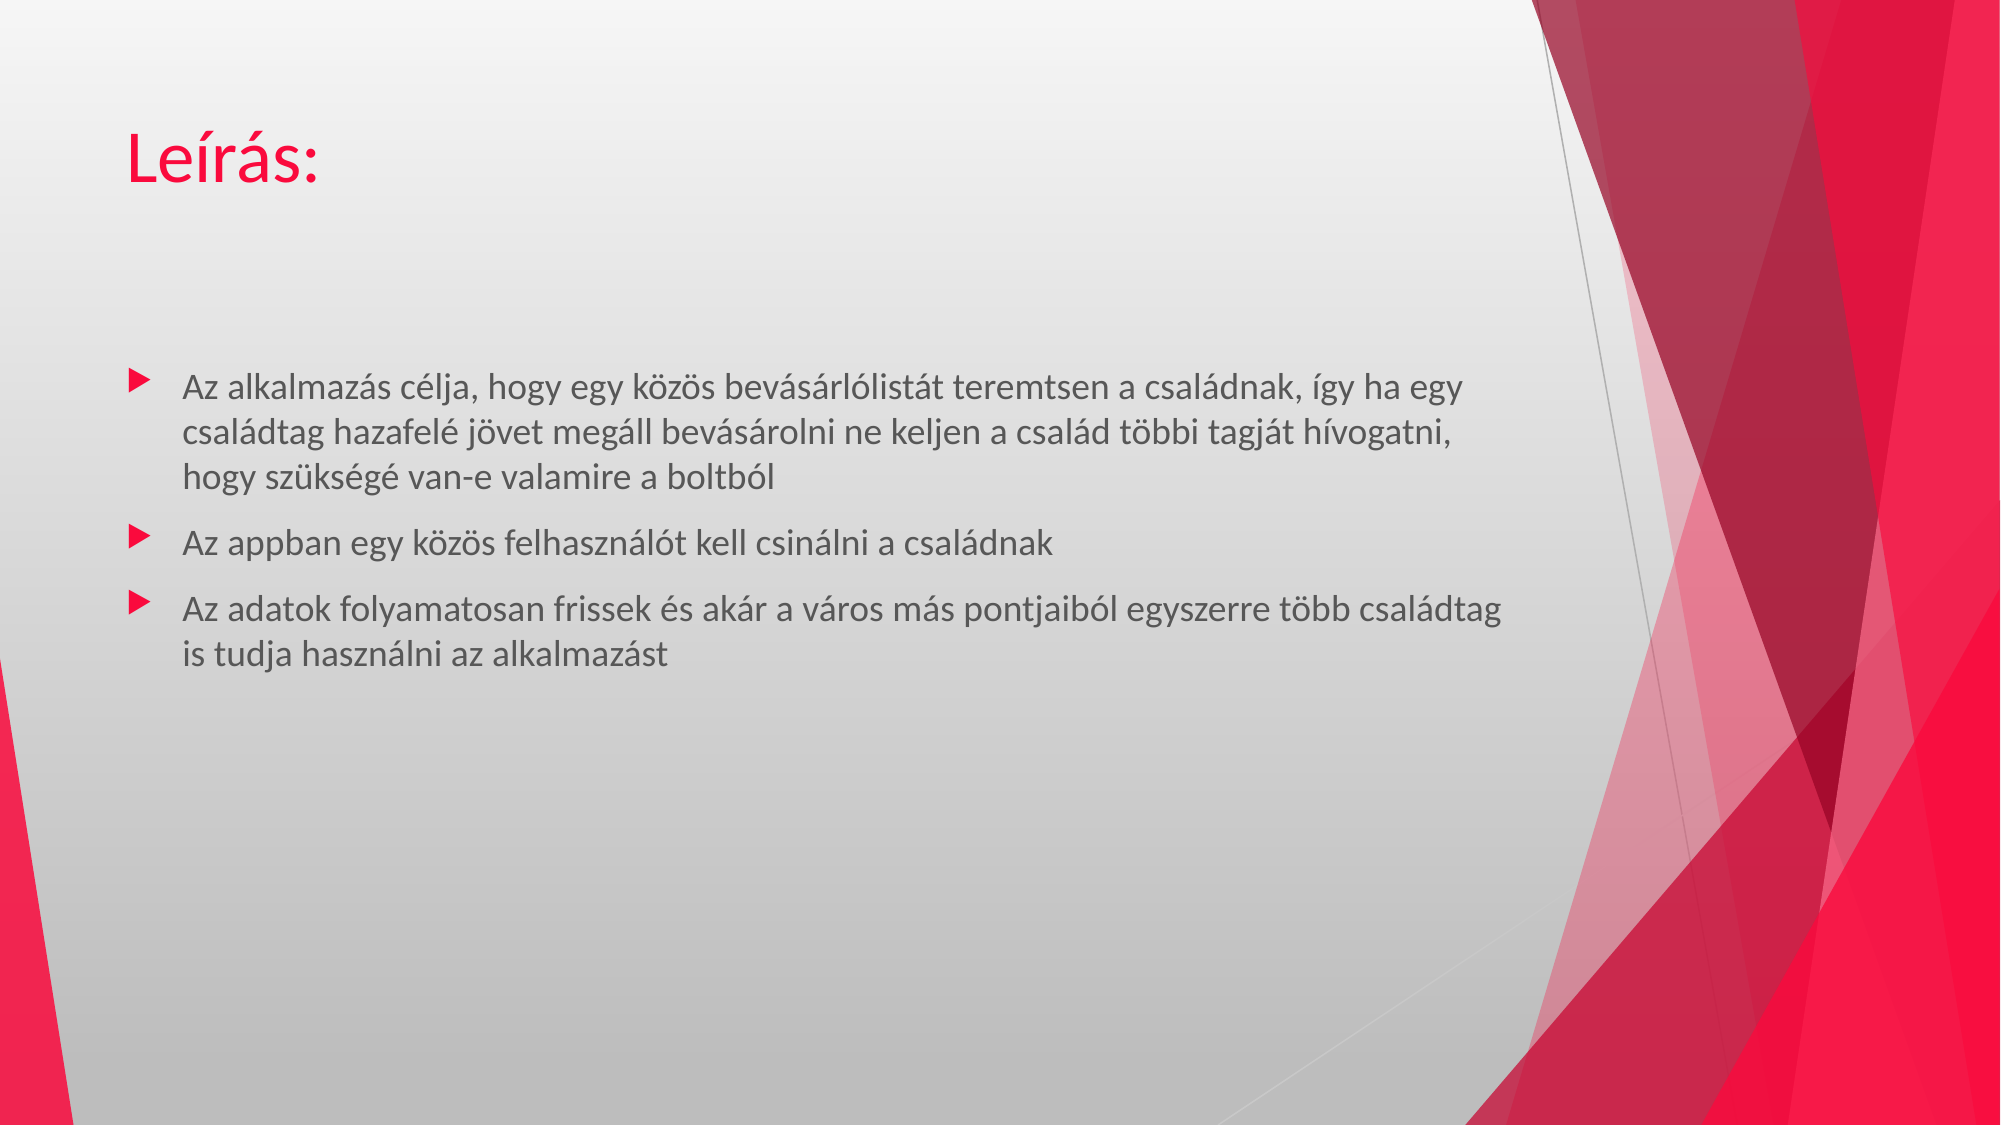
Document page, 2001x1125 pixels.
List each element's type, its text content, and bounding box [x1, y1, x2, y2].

title Leírás: [111, 99, 1522, 317]
list Az alkalmazás célja, hogy egy közös bevásárlólistát teremtsen a családnak, így ha egy családtag hazafelé jövet megáll bevásárolni ne keljen a család többi tagját hívogatni, hogy szükségé van-e valamire a boltból Az appban egy közös felhasználót kell csinálni a családnak Az adatok folyamatosan frissek és akár a város más pontjaiból egyszerre több családtag is tudja használni az alkalmazást [111, 354, 1522, 992]
